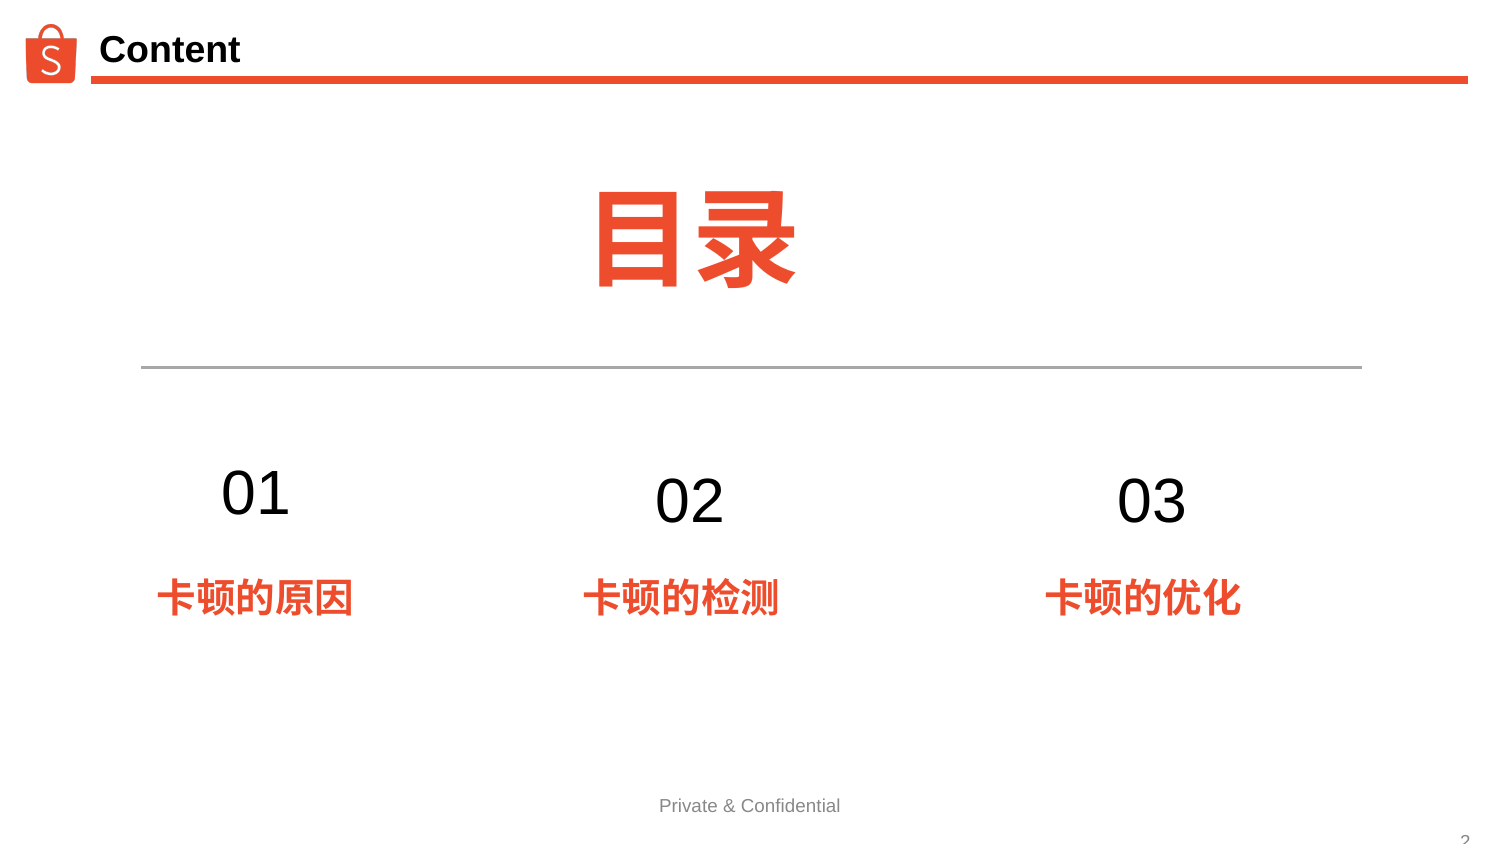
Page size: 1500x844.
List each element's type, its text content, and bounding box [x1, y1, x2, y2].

text_box 卡顿的检测 [567, 558, 823, 636]
text_box 卡顿的优化 [1029, 558, 1432, 636]
text_box 02 [640, 444, 788, 550]
text_box 目录 [569, 155, 930, 316]
slide_number ‹#› [1431, 824, 1477, 844]
text_box 03 [1102, 444, 1250, 550]
text_box 01 [206, 437, 354, 543]
title Content [90, 7, 1413, 80]
picture [25, 24, 81, 86]
text_box 卡顿的原因 [141, 558, 380, 636]
